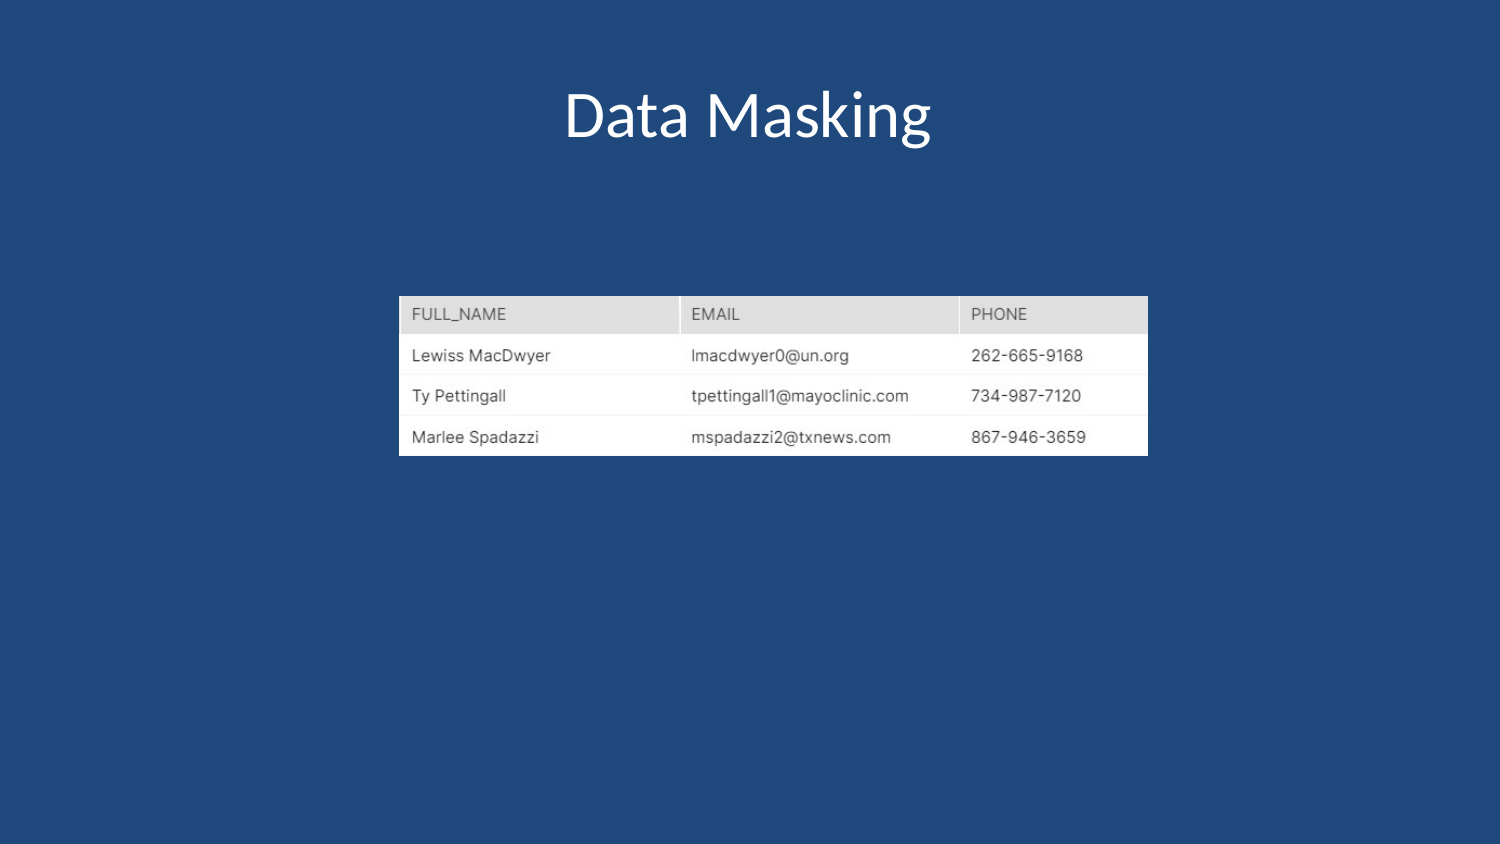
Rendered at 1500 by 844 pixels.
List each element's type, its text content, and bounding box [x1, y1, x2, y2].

picture [399, 296, 1148, 456]
title Data Masking [562, 68, 937, 212]
